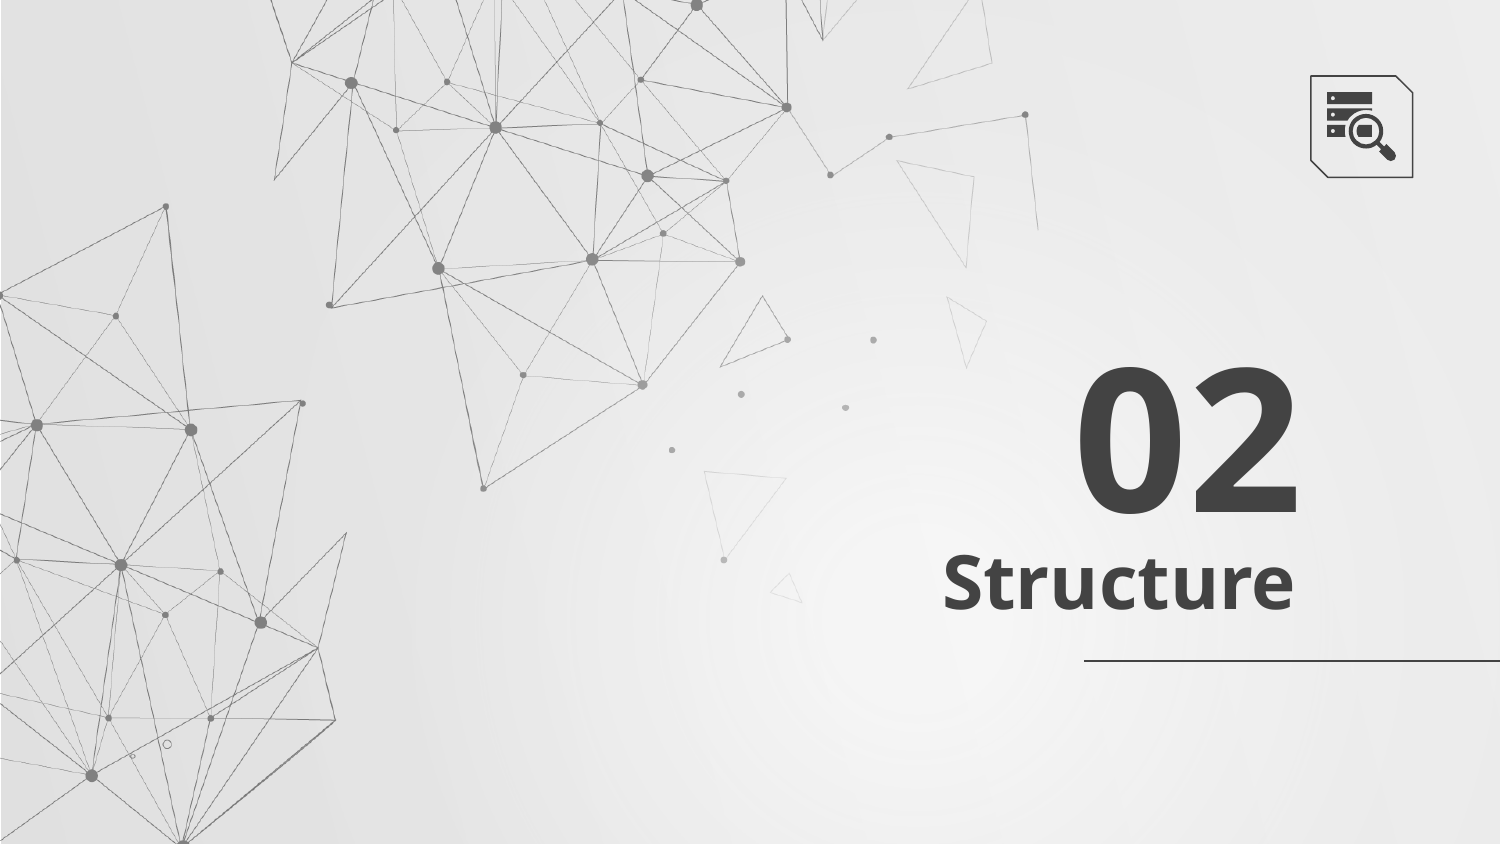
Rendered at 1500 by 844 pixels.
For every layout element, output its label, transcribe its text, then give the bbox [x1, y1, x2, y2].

title Structure [902, 499, 1312, 660]
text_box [1326, 91, 1397, 162]
picture [0, 0, 1500, 844]
title 02 [997, 347, 1318, 517]
text_box [1310, 76, 1413, 178]
